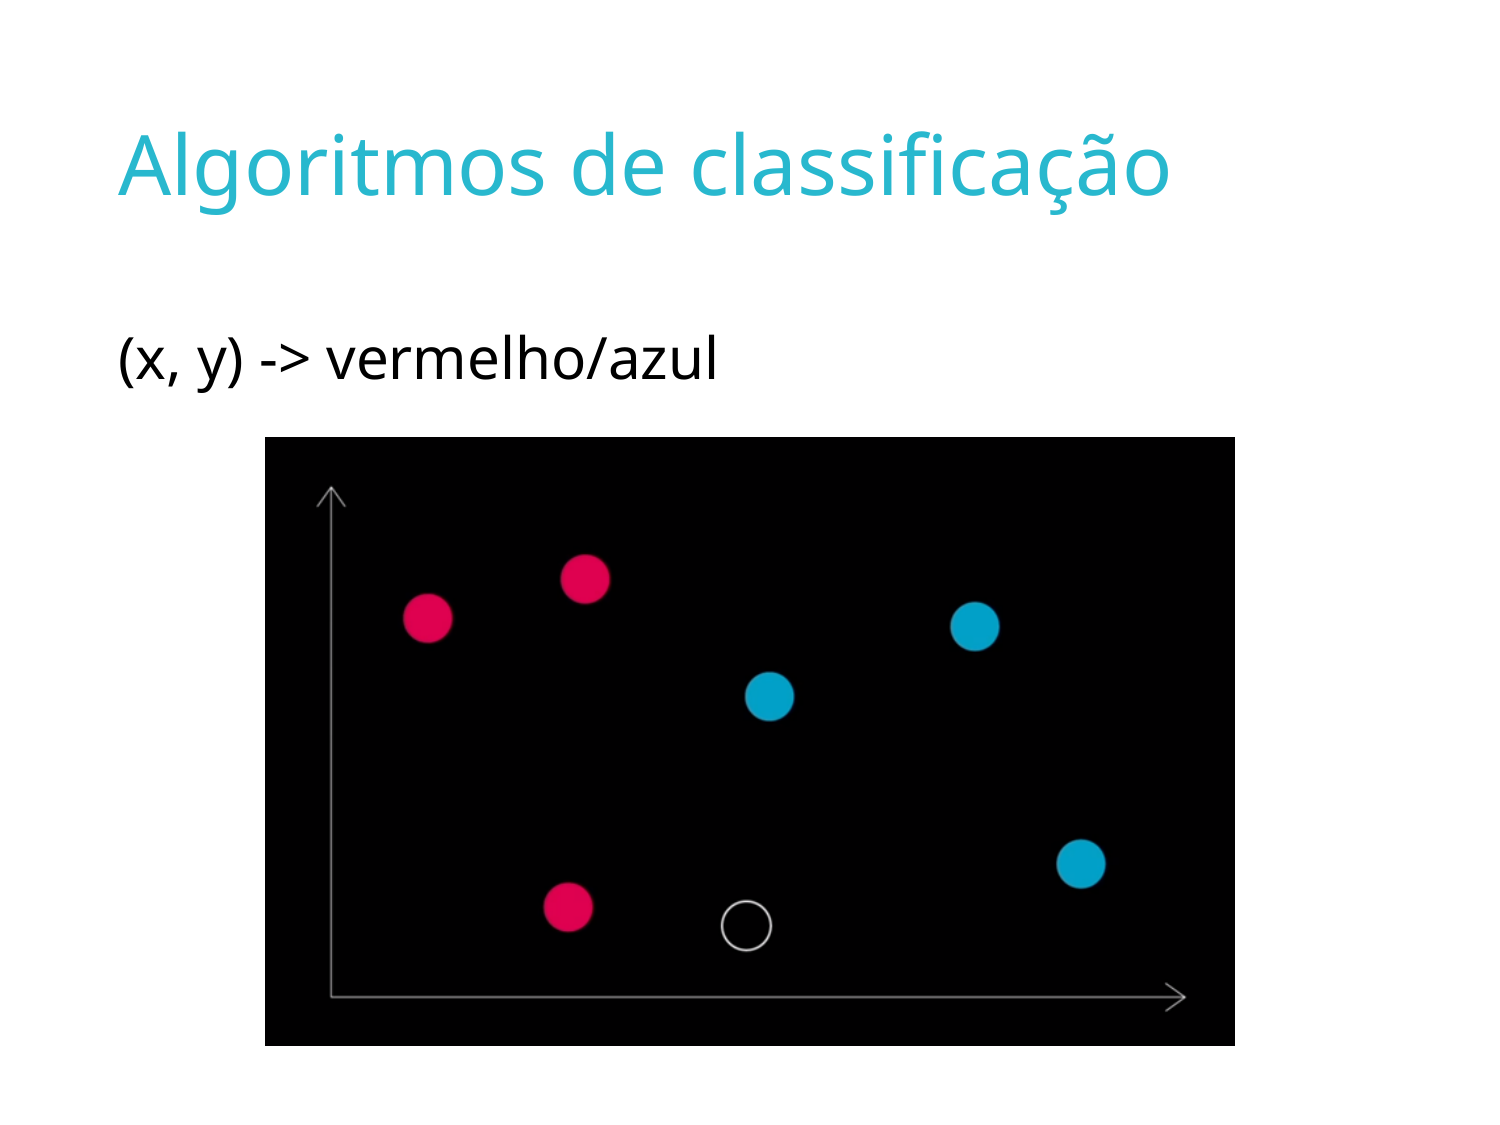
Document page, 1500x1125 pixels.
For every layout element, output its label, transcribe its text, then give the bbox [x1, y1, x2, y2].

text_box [265, 437, 1235, 1046]
list (x, y) -> vermelho/azul [103, 299, 1397, 415]
title Algoritmos de classificação [103, 59, 1397, 278]
